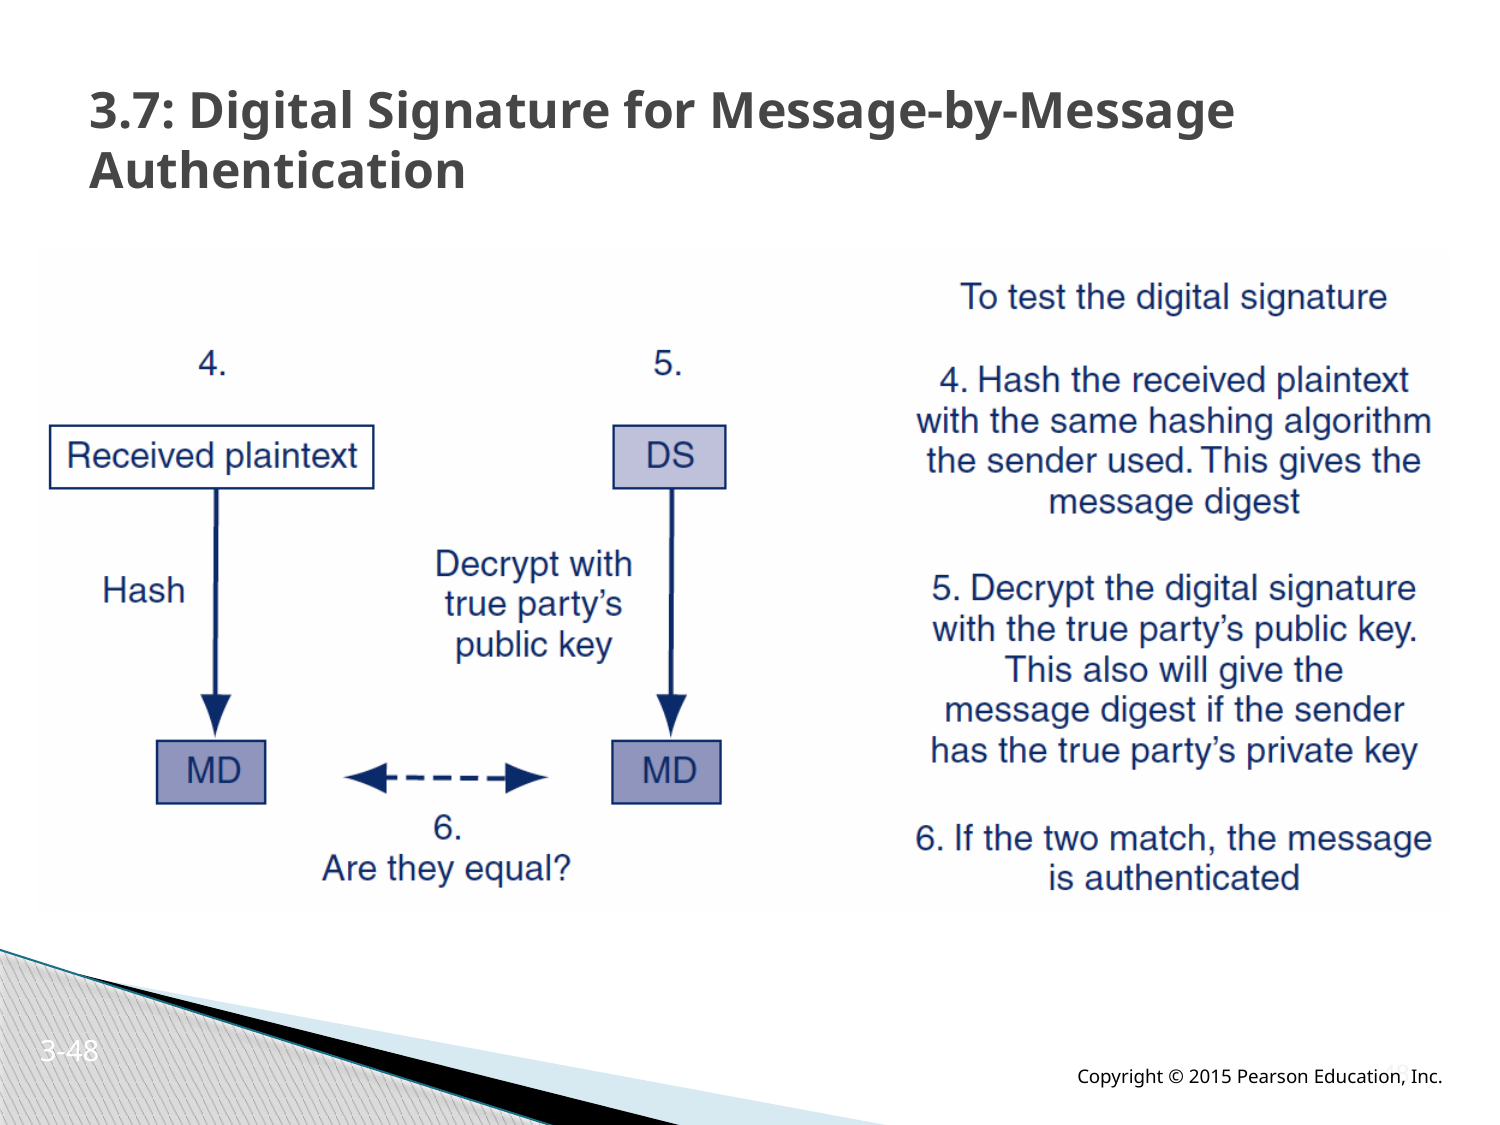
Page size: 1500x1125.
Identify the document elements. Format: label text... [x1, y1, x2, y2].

title 3.7: Digital Signature for Message-by-Message Authentication [75, 45, 1425, 233]
picture [37, 249, 1451, 914]
slide_number 3-47 [24, 1025, 200, 1088]
